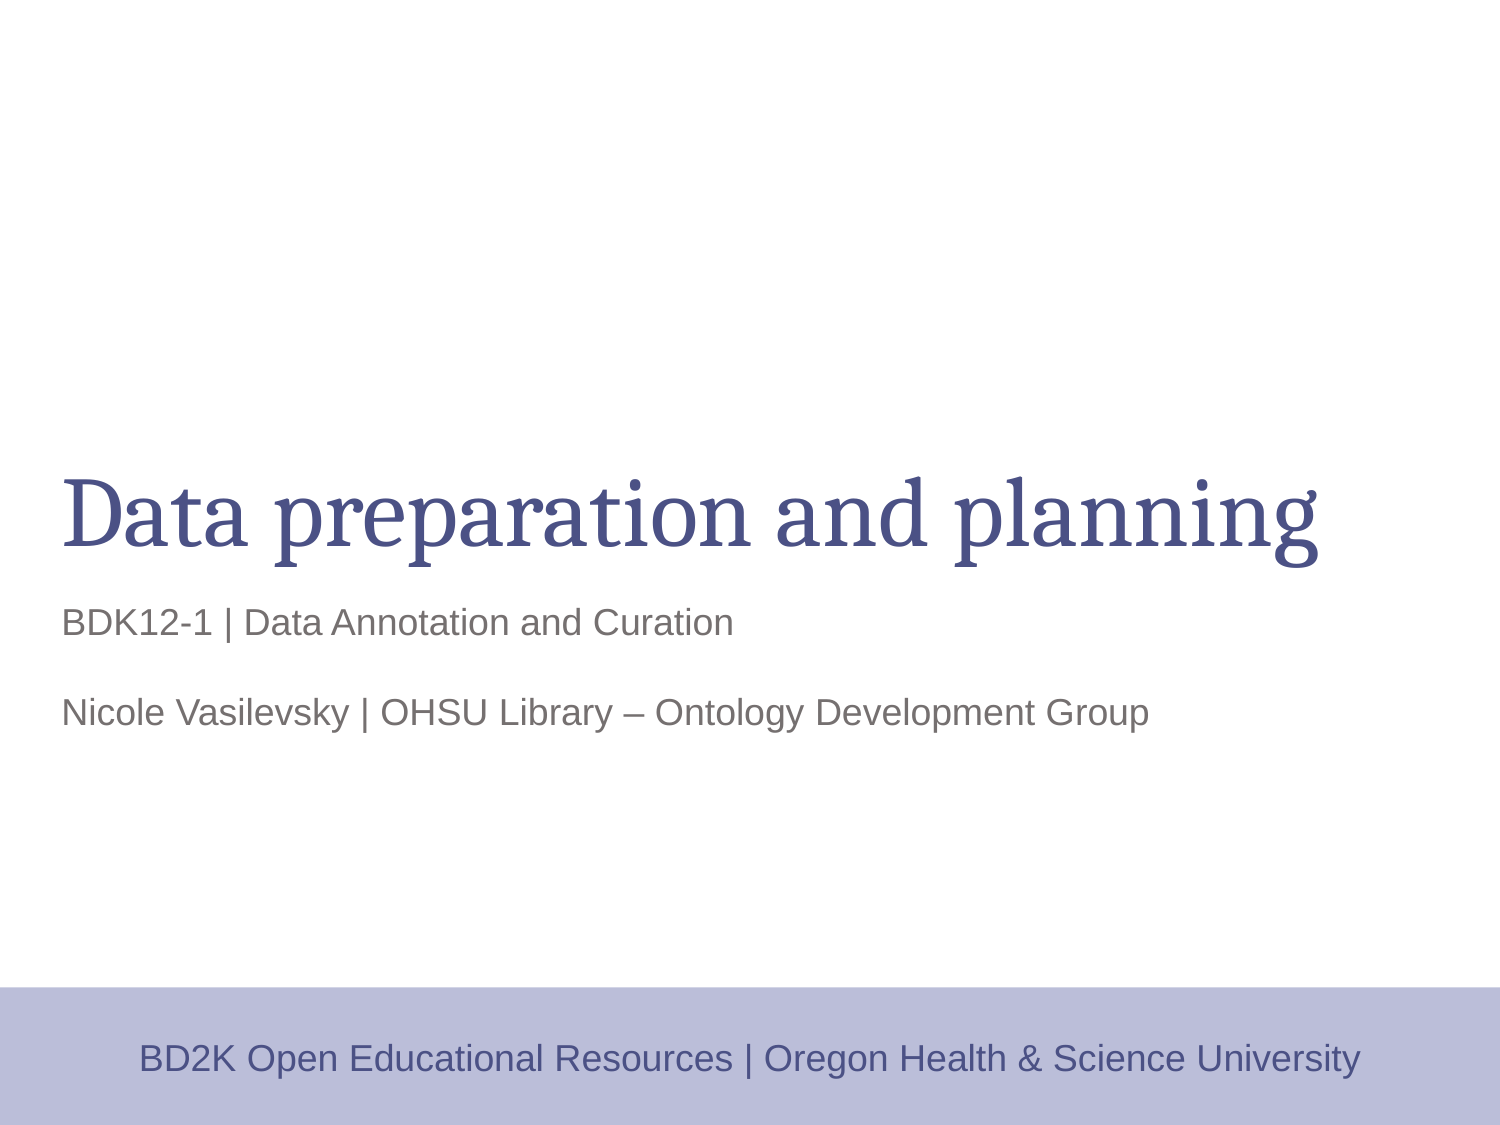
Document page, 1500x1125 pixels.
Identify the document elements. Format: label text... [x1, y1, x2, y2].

title Data preparation and planning [46, 184, 1454, 576]
subtitle BDK12-1 | Data Annotation and Curation Nicole Vasilevsky | OHSU Library – Ontology Development Group [46, 590, 1454, 863]
